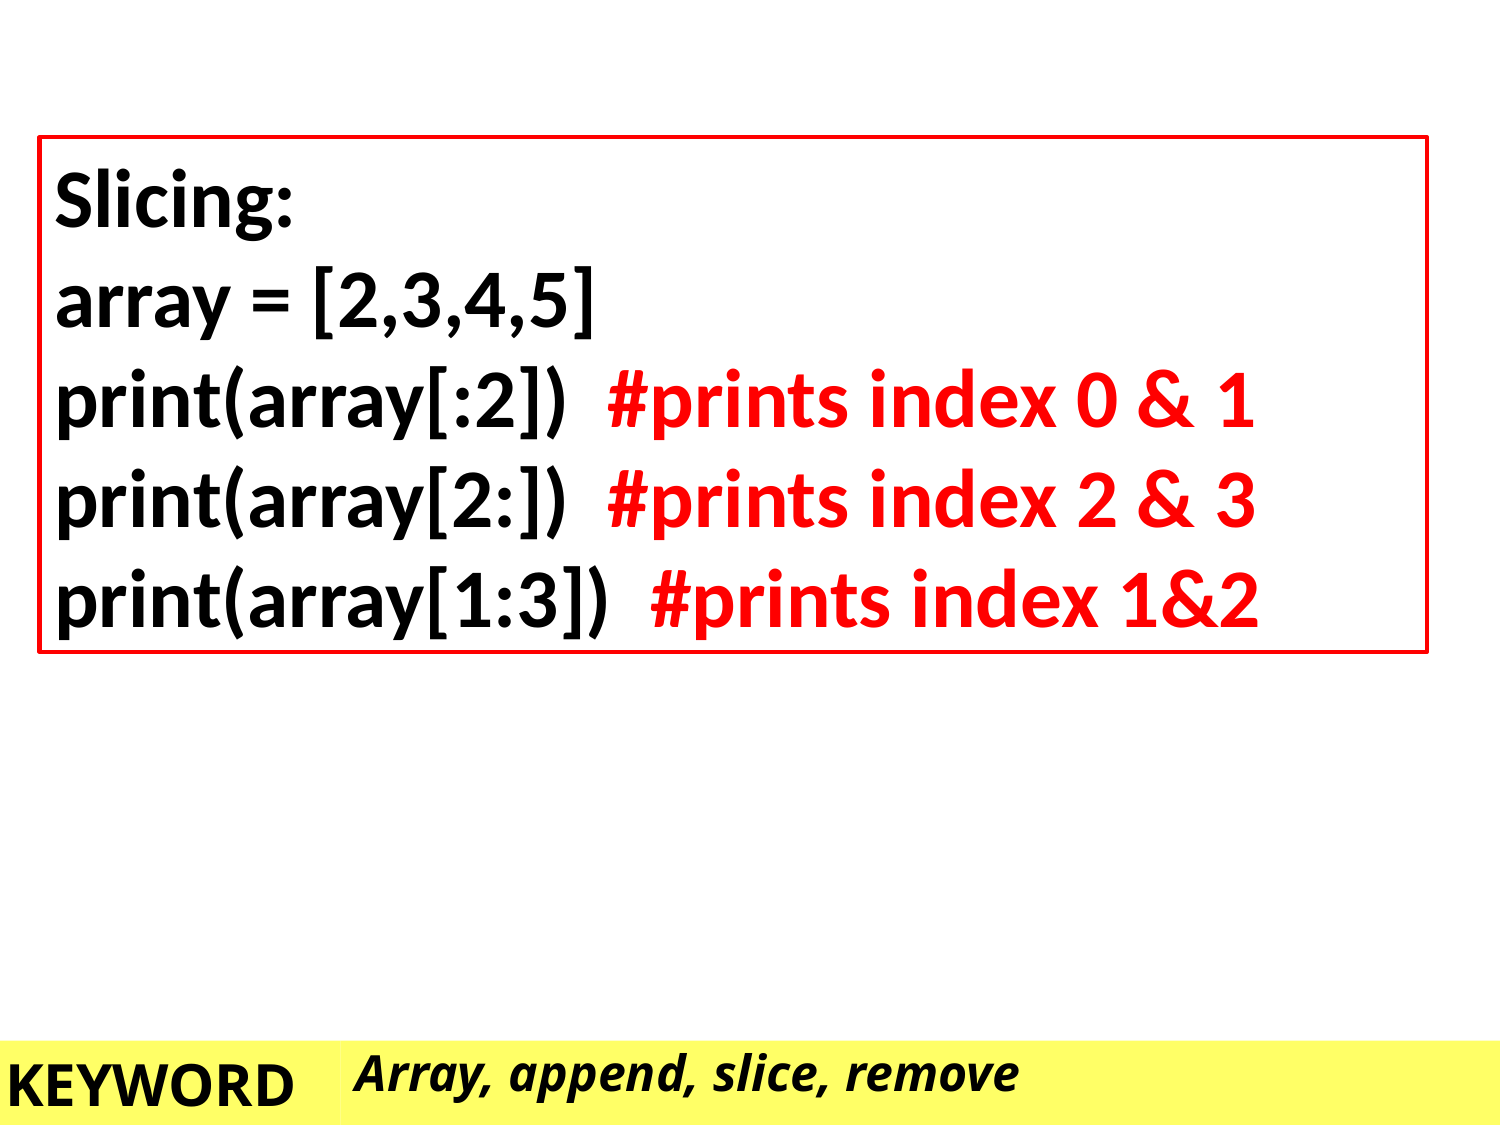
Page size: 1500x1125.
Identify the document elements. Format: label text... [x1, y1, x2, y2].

list Array, append, slice, remove [340, 1040, 1500, 1125]
text_box Slicing: array = [2,3,4,5] print(array[:2]) #prints index 0 & 1 print(array[2:]) #prints index 2 & 3 print(array[1:3]) #prints index 1&2 [39, 137, 1428, 652]
